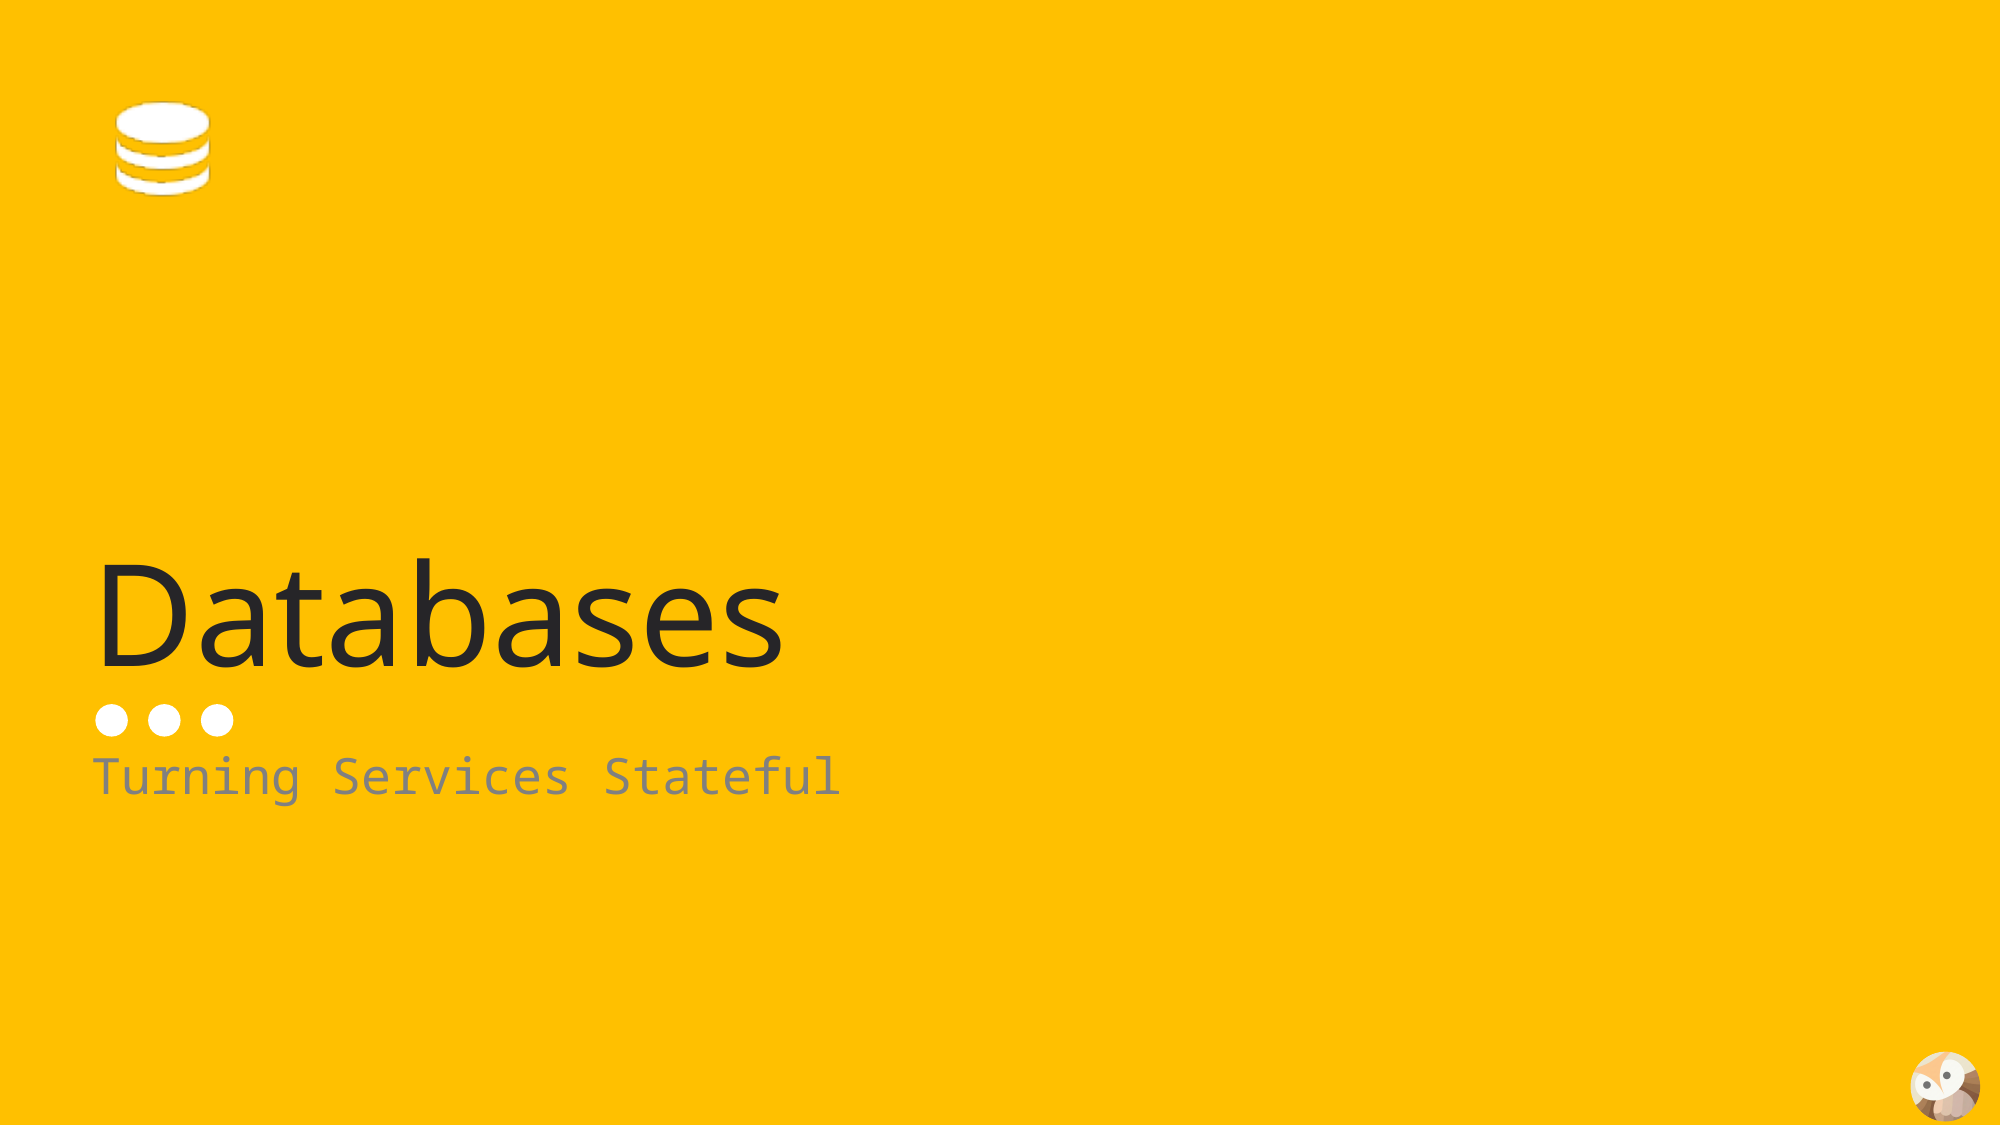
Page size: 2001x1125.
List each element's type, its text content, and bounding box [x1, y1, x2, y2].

subtitle Turning Services Stateful [76, 736, 1601, 875]
title Databases [76, 420, 1601, 705]
picture [1910, 1051, 1981, 1122]
picture [101, 87, 226, 212]
